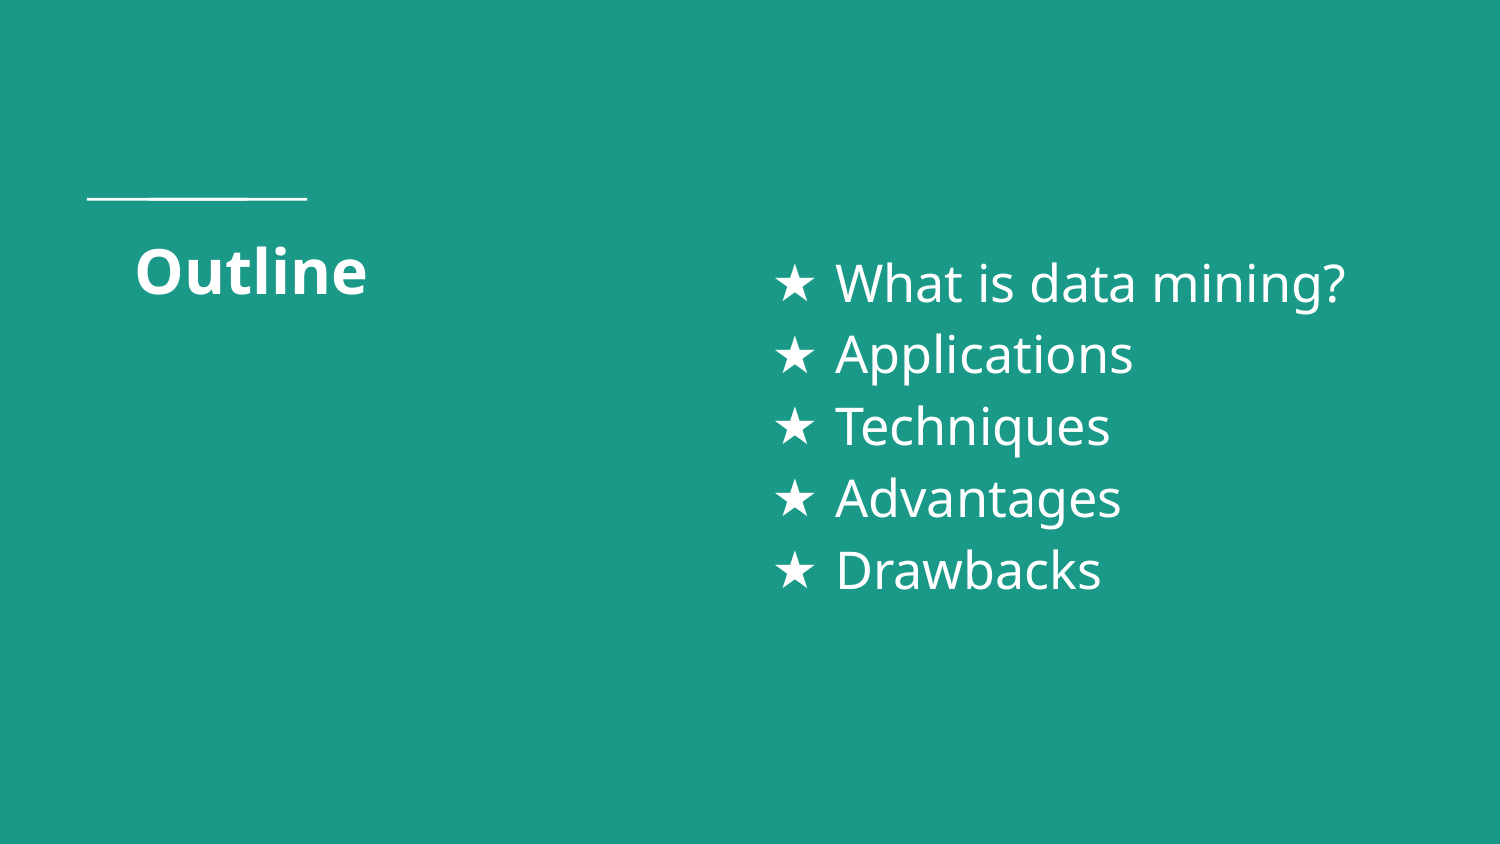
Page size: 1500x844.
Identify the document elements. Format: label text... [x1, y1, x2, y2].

subtitle What is data mining? Applications Techniques Advantages Drawbacks [745, 225, 1415, 760]
title Outline [119, 216, 589, 466]
